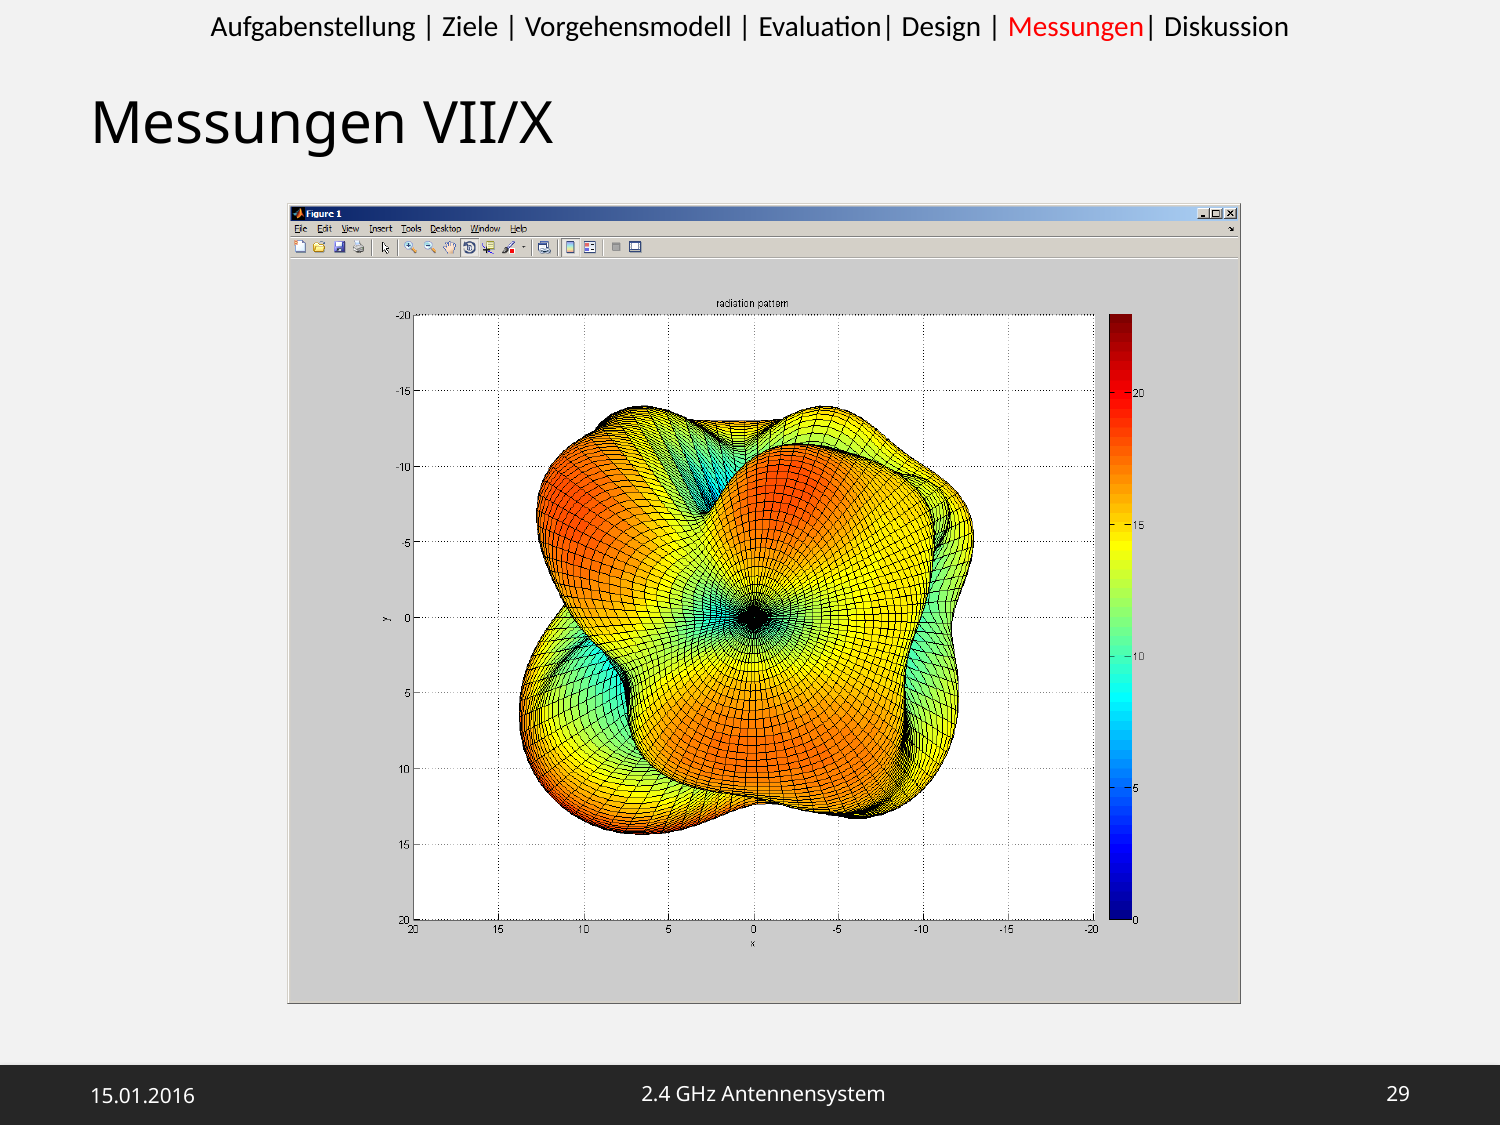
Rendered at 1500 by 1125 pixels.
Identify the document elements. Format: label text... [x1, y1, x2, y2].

footer 2.4 GHz Antennensystem [512, 1065, 1015, 1125]
slide_number 28 [1074, 1065, 1425, 1125]
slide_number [75, 1065, 425, 1125]
picture [287, 203, 1241, 1005]
text_box Aufgabenstellung | Ziele | Vorgehensmodell | Evaluation| Design | Messungen| Diskussion [0, 0, 1500, 50]
title Messungen VII/X [75, 78, 1425, 165]
